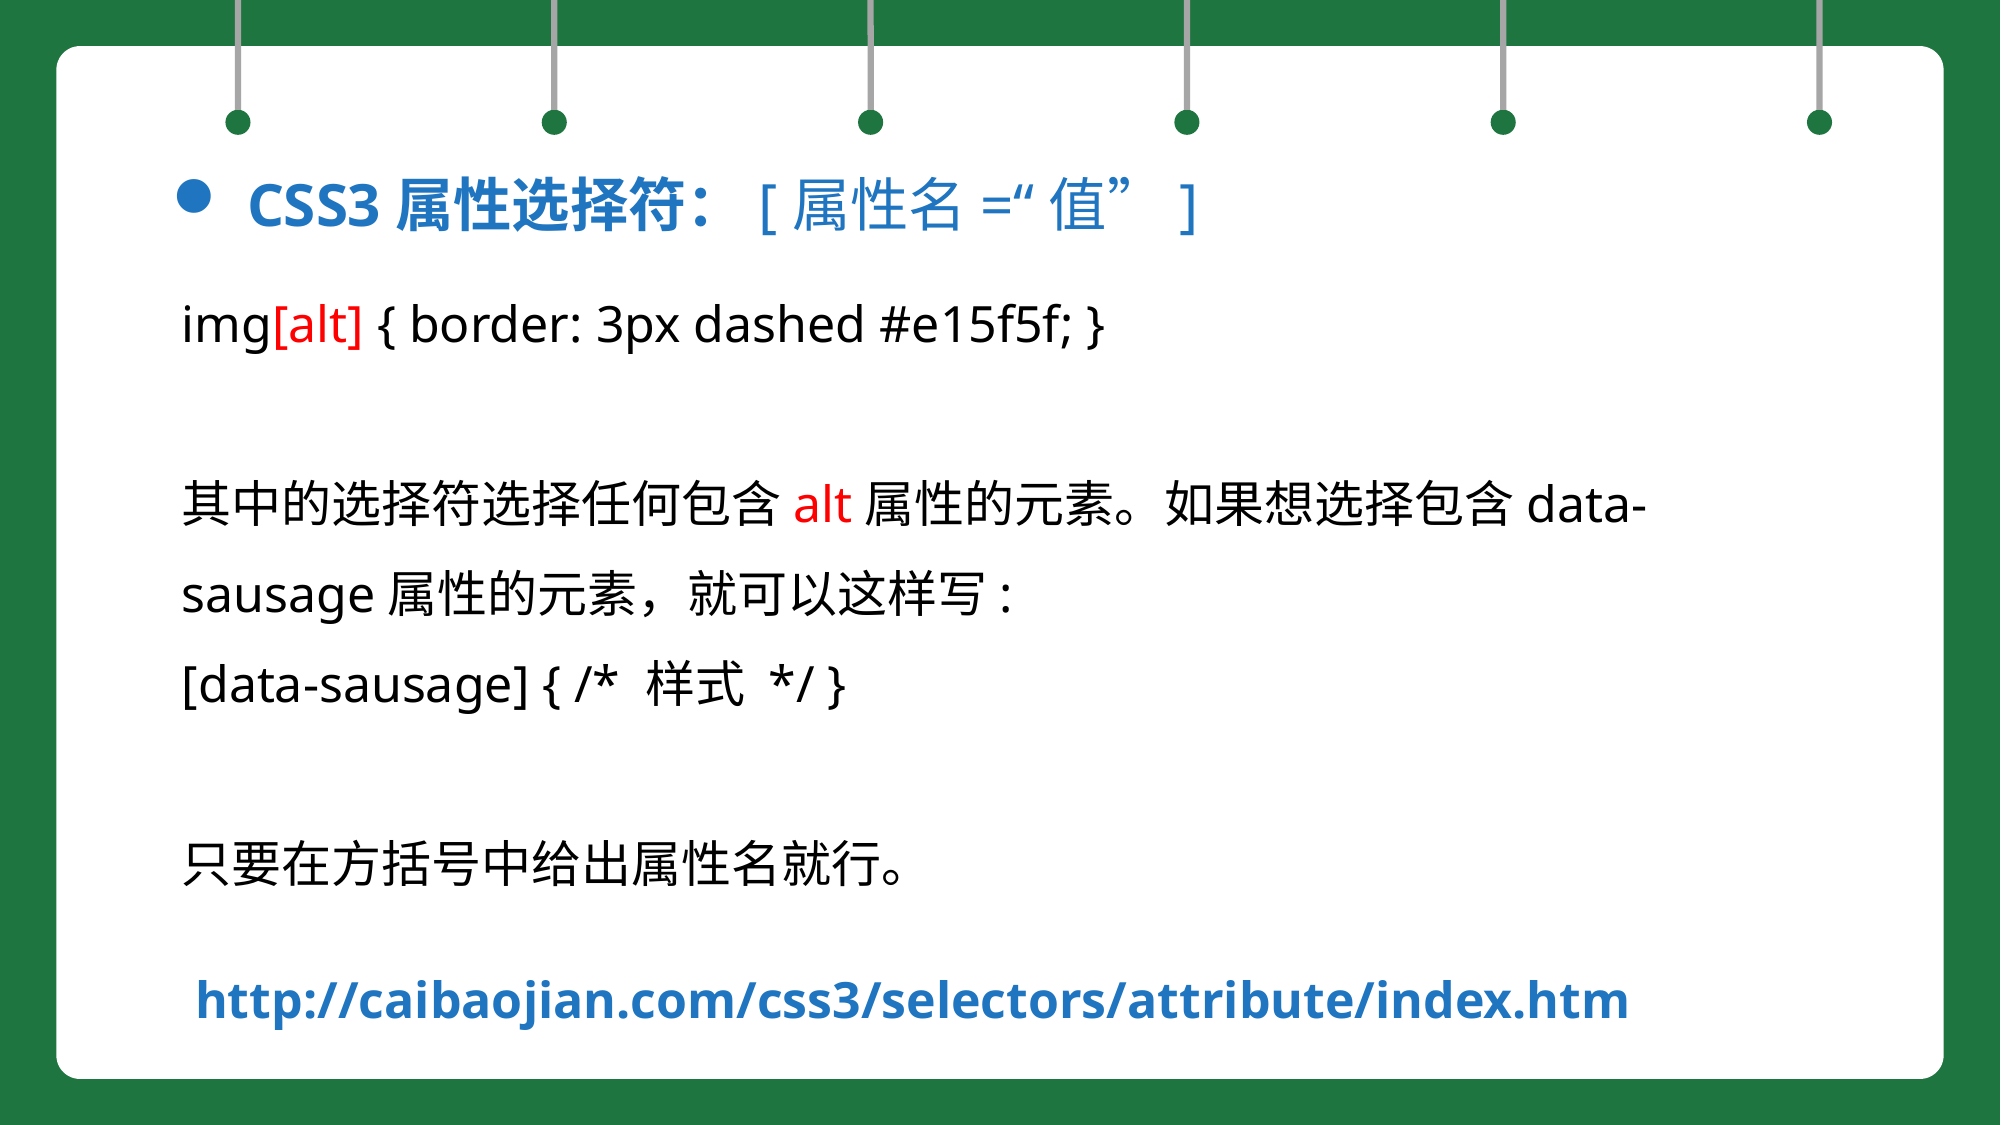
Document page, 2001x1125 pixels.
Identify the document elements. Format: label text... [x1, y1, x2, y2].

text_box img[alt] { border: 3px dashed #e15f5f; } 其中的选择符选择任何包含alt属性的元素。如果想选择包含data-sausage属性的元素，就可以这样写: [data-sausage] { /* 样式 */ } 只要在方括号中给出属性名就行。 [167, 254, 1843, 1080]
text_box CSS3属性选择符：[属性名=“值”] [157, 125, 1917, 351]
text_box http://caibaojian.com/css3/selectors/attribute/index.htm [180, 961, 1646, 1036]
